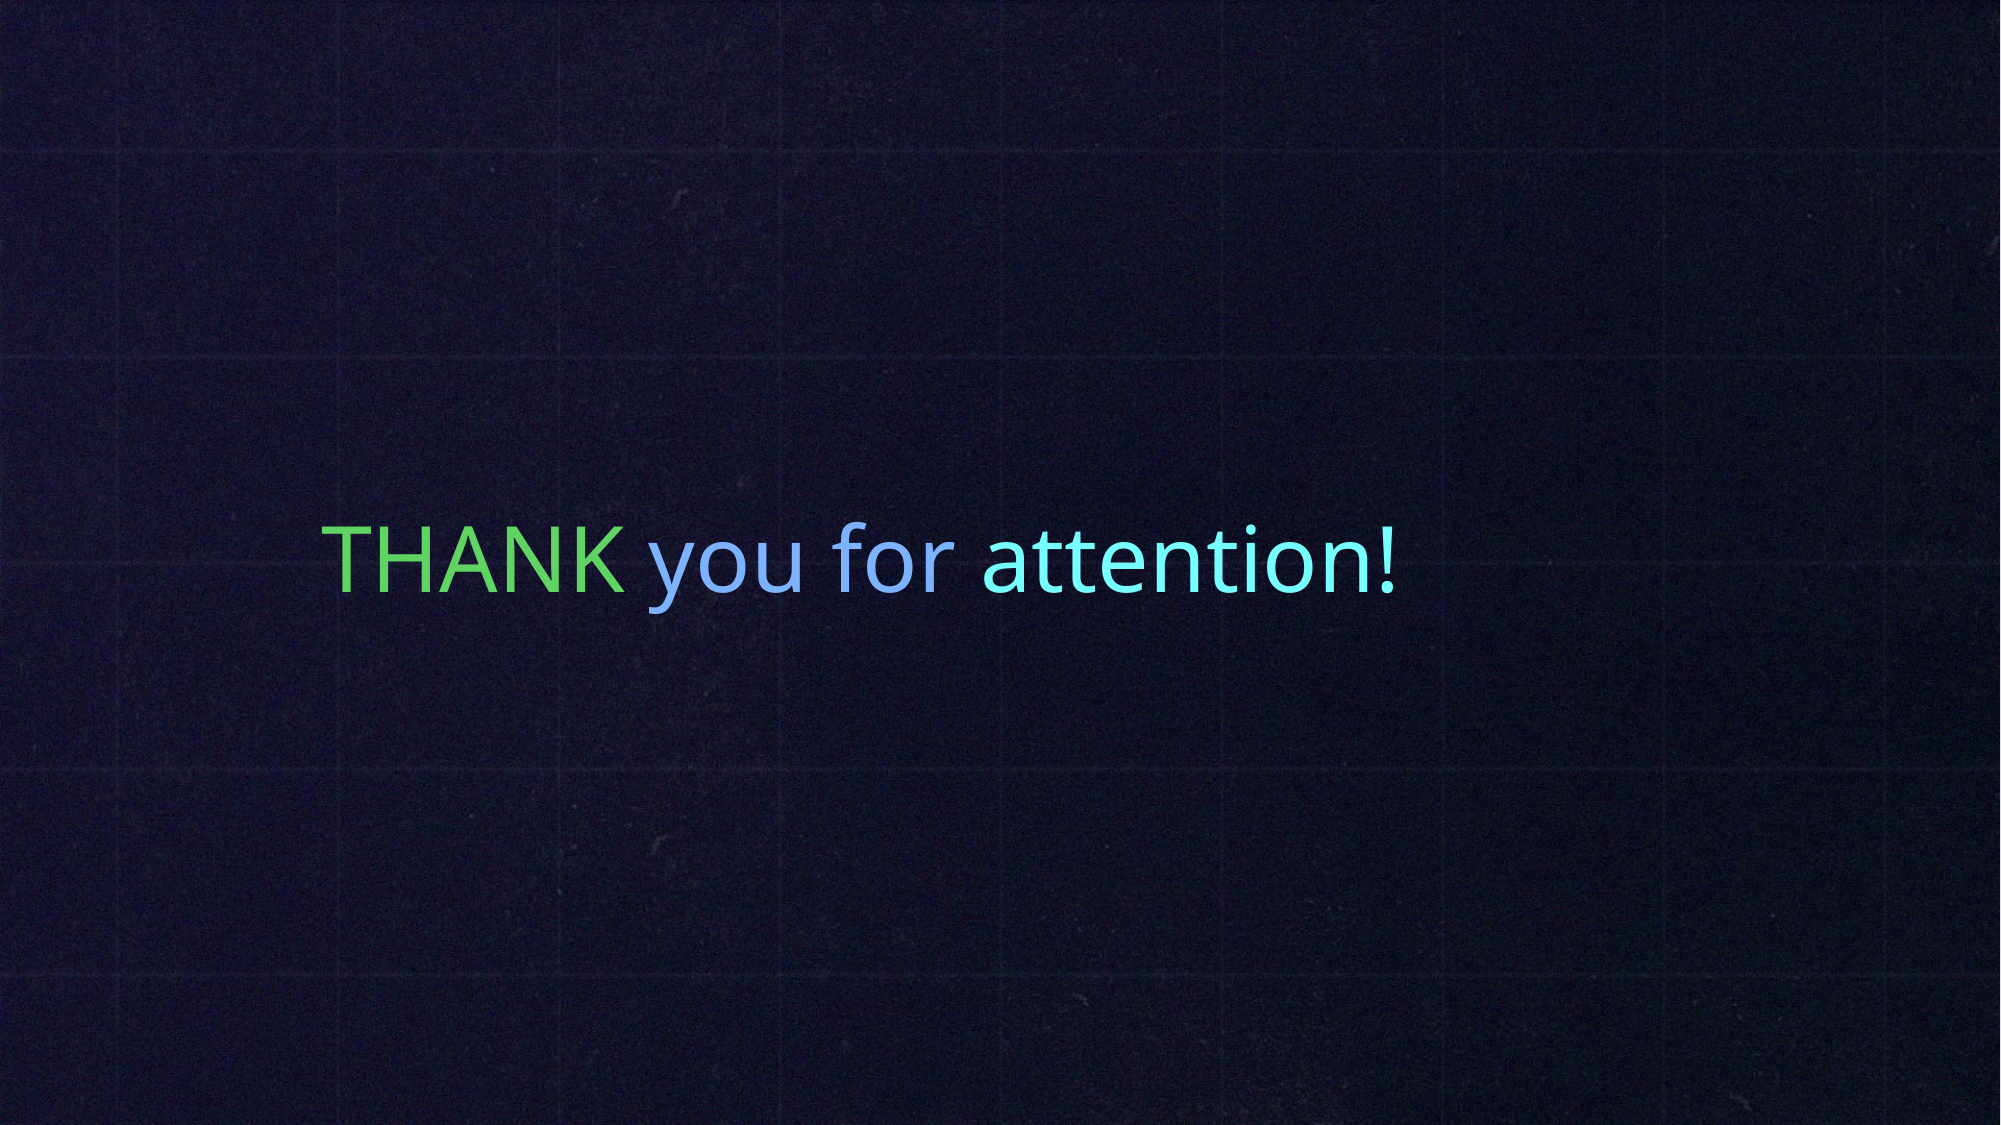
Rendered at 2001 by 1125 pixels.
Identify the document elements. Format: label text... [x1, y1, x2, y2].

title THANK you for attention! [306, 453, 1694, 672]
picture [0, 0, 2001, 1125]
